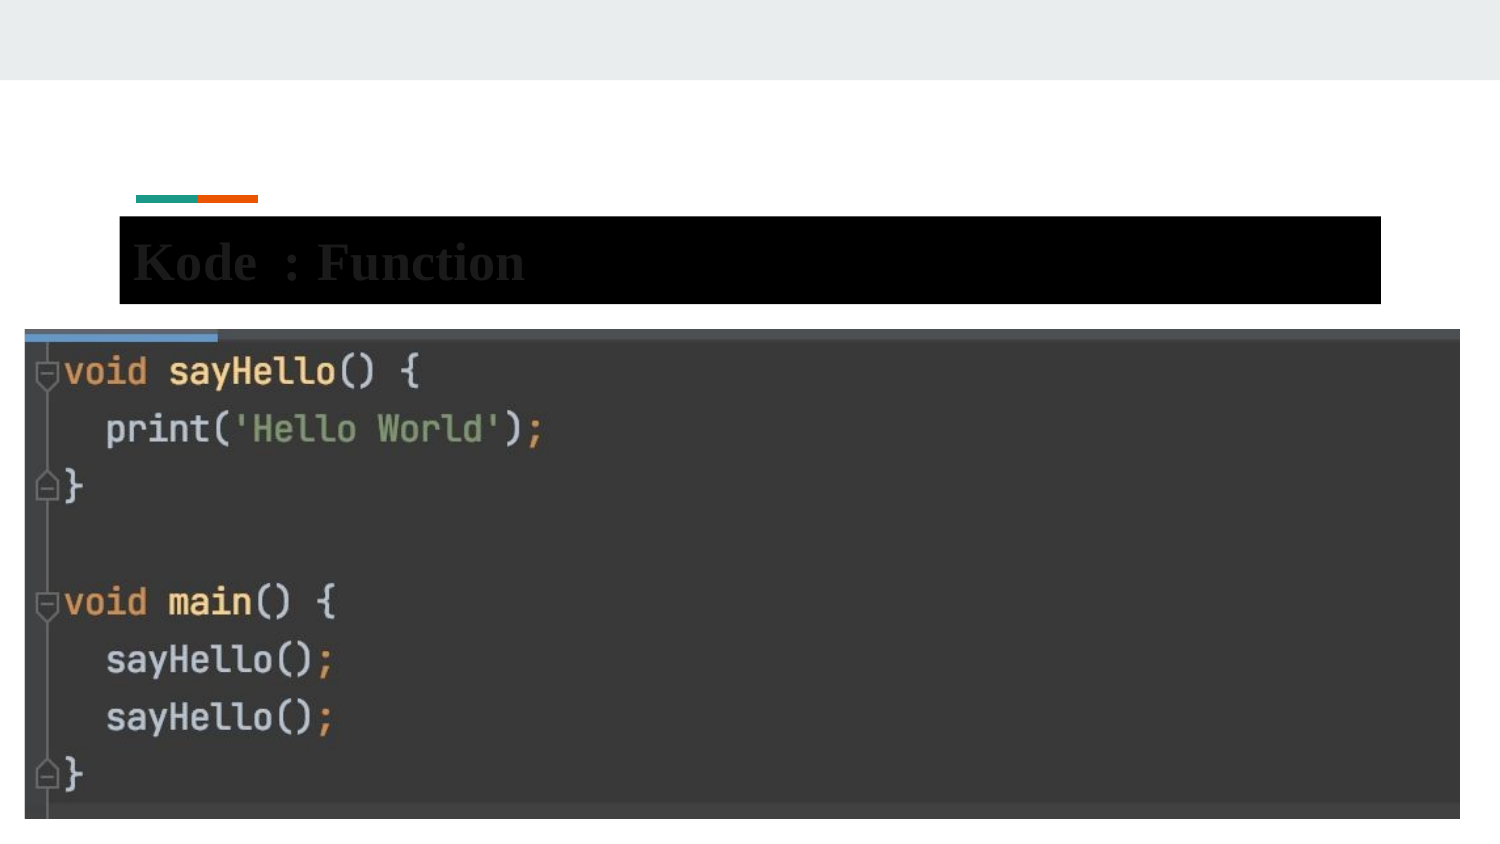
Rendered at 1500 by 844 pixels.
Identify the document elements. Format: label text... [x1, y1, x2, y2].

text_box [0, 0, 1500, 81]
text_box [24, 329, 1460, 819]
text_box Kode : Function [119, 216, 1381, 305]
